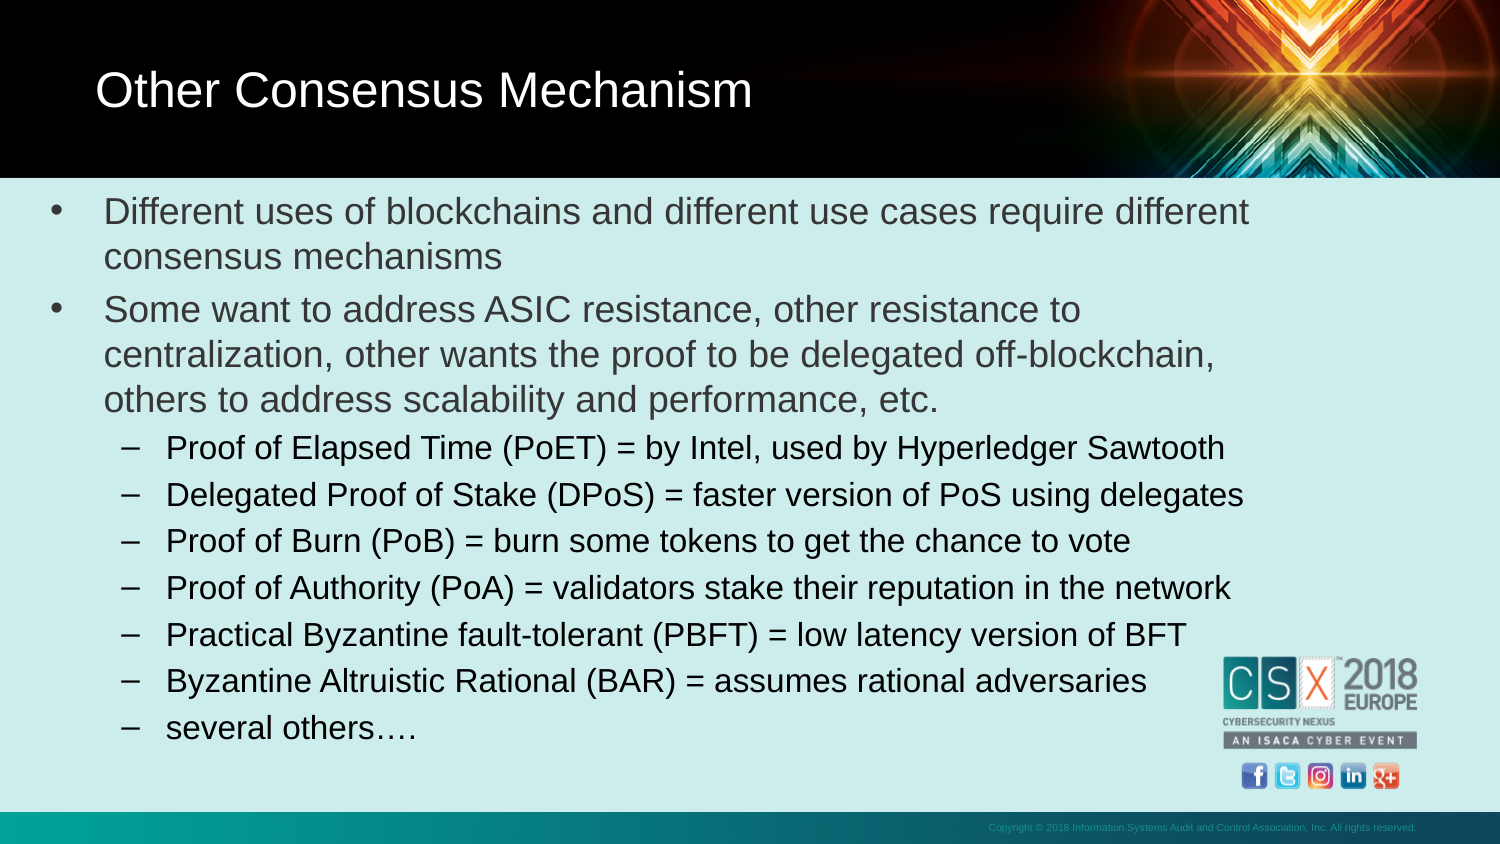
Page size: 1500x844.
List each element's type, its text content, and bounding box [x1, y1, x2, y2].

picture [0, 0, 1500, 844]
list Different uses of blockchains and different use cases require different consensus mechanisms Some want to address ASIC resistance, other resistance to centralization, other wants the proof to be delegated off-blockchain, others to address scalability and performance, etc. Proof of Elapsed Time (PoET) = by Intel, used by Hyperledger Sawtooth Delegated Proof of Stake (DPoS) = faster version of PoS using delegates Proof of Burn (PoB) = burn some tokens to get the chance to vote Proof of Authority (PoA) = validators stake their reputation in the network Practical Byzantine fault-tolerant (PBFT) = low latency version of BFT Byzantine Altruistic Rational (BAR) = assumes rational adversaries several others…. [36, 180, 1329, 758]
list Other Consensus Mechanism [80, 0, 1219, 176]
